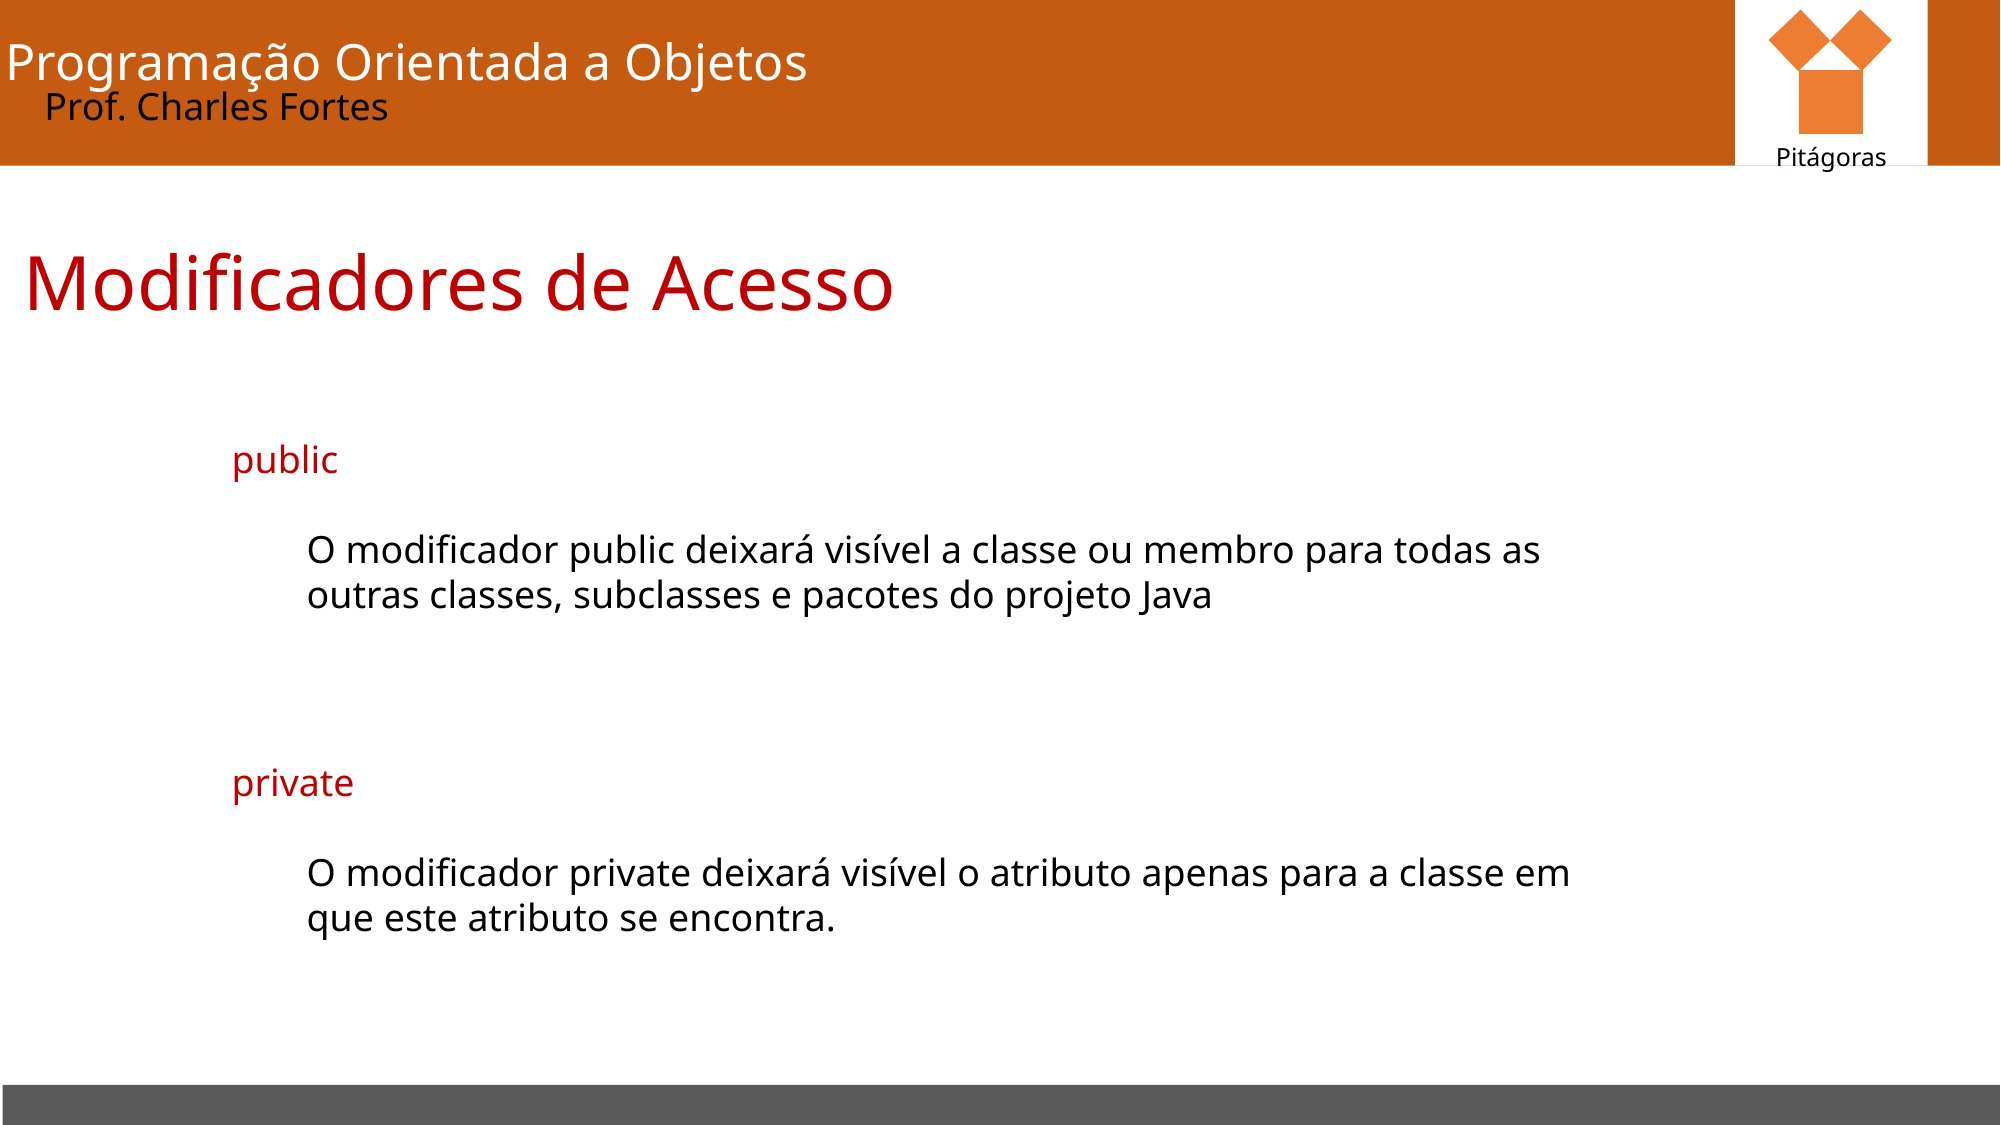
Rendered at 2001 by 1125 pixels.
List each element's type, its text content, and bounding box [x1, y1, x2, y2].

text_box private O modificador private deixará visível o atributo apenas para a classe em que este atributo se encontra. [216, 751, 1601, 947]
text_box [1929, 0, 2000, 167]
text_box Programação Orientada a Objetos [0, 23, 824, 98]
text_box Modificadores de Acesso [8, 227, 912, 333]
text_box [2, 1084, 2000, 1125]
text_box public O modificador public deixará visível a classe ou membro para todas as outras classes, subclasses e pacotes do projeto Java [216, 428, 1601, 624]
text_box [1767, 18, 1896, 180]
text_box [0, 0, 1734, 167]
text_box [1734, 0, 1929, 167]
text_box Prof. Charles Fortes [29, 75, 405, 136]
